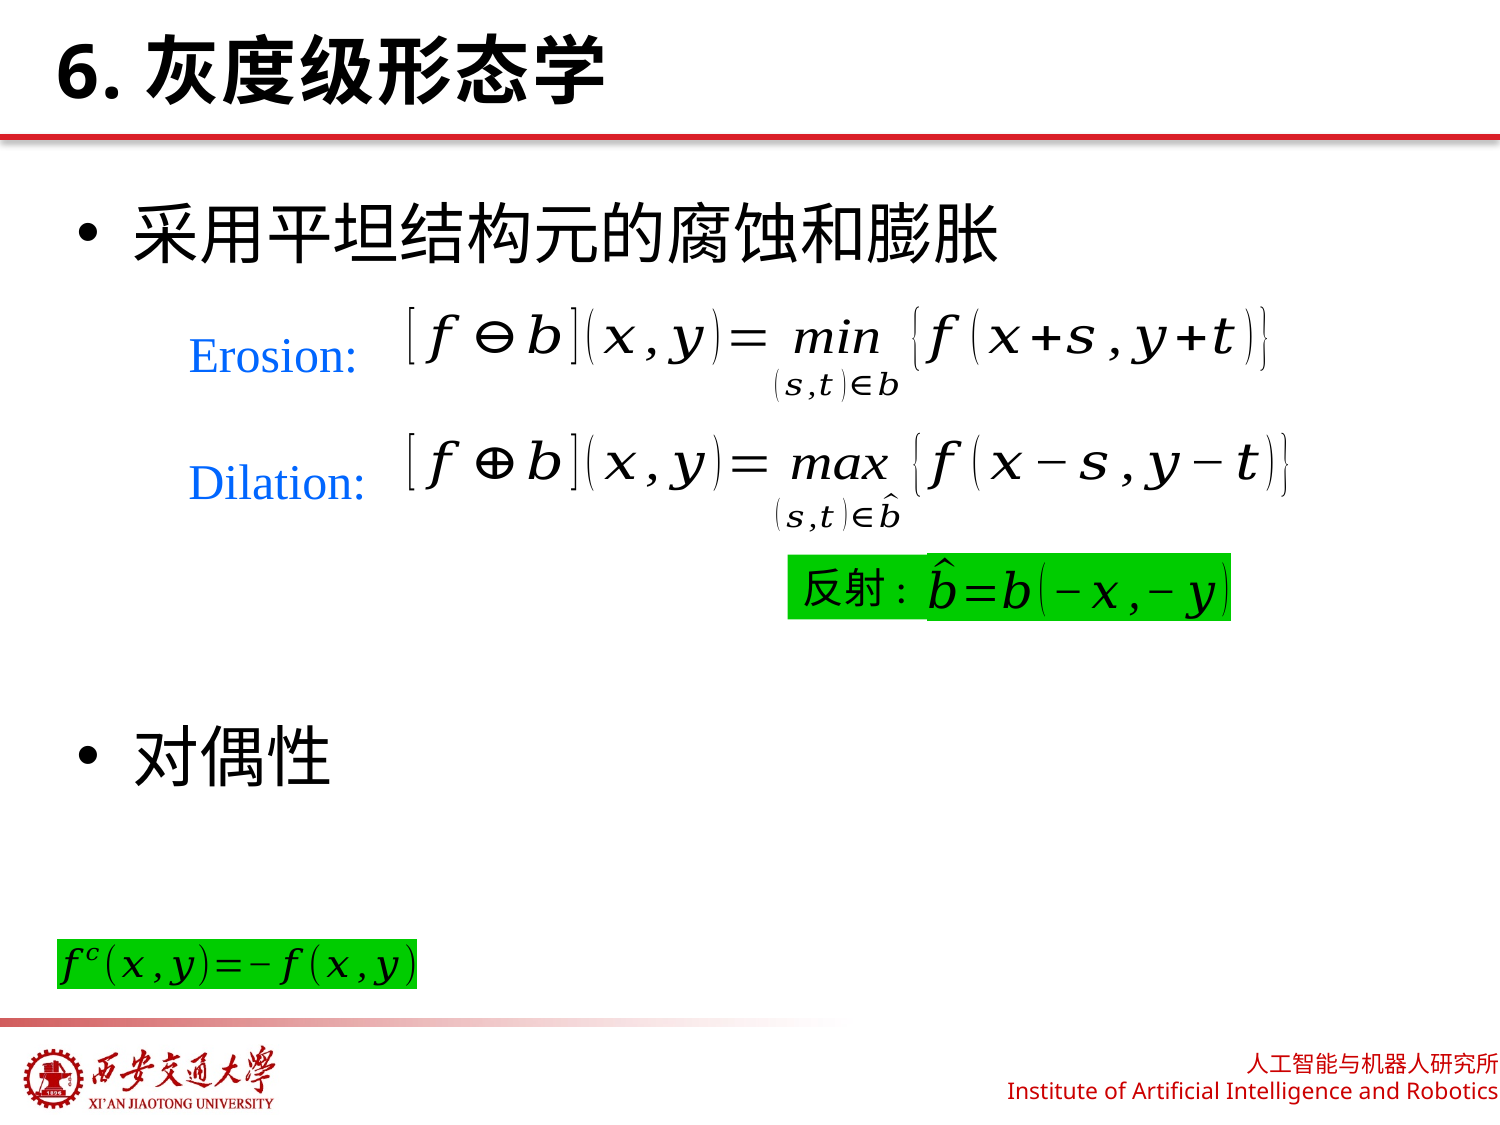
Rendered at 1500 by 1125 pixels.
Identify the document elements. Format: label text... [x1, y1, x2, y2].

picture [0, 1018, 934, 1027]
title 6.灰度级形态学 [41, 0, 1341, 138]
picture [20, 1044, 281, 1115]
text_box Erosion: [173, 315, 374, 391]
text_box Dilation: [173, 441, 382, 517]
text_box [787, 552, 1231, 622]
